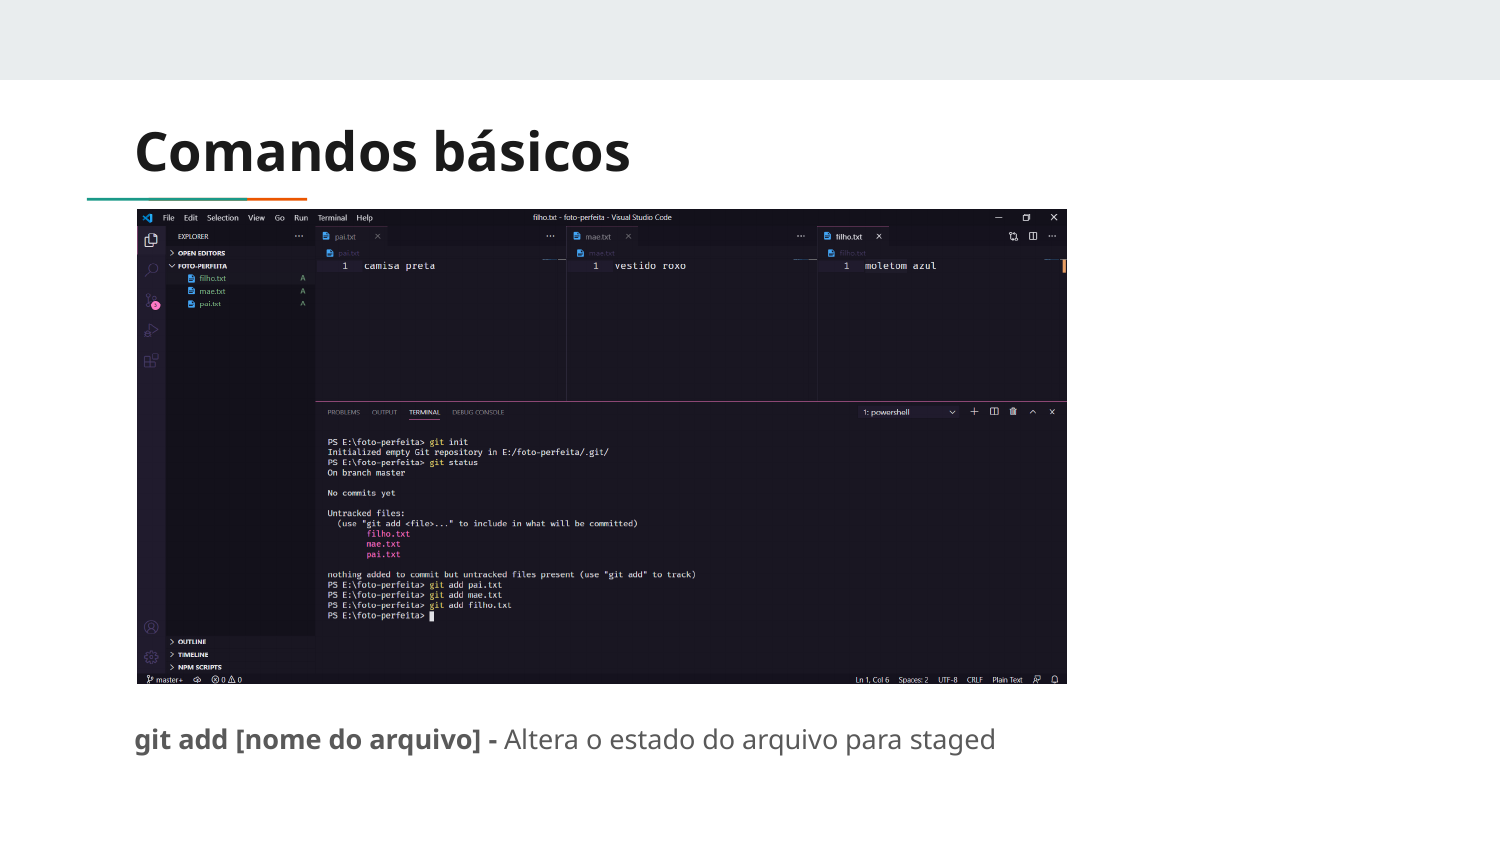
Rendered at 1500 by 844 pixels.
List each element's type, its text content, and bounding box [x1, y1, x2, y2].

title Comandos básicos [119, 102, 1381, 191]
picture [137, 209, 1067, 684]
list git add [nome do arquivo] - Altera o estado do arquivo para staged [119, 702, 1381, 815]
